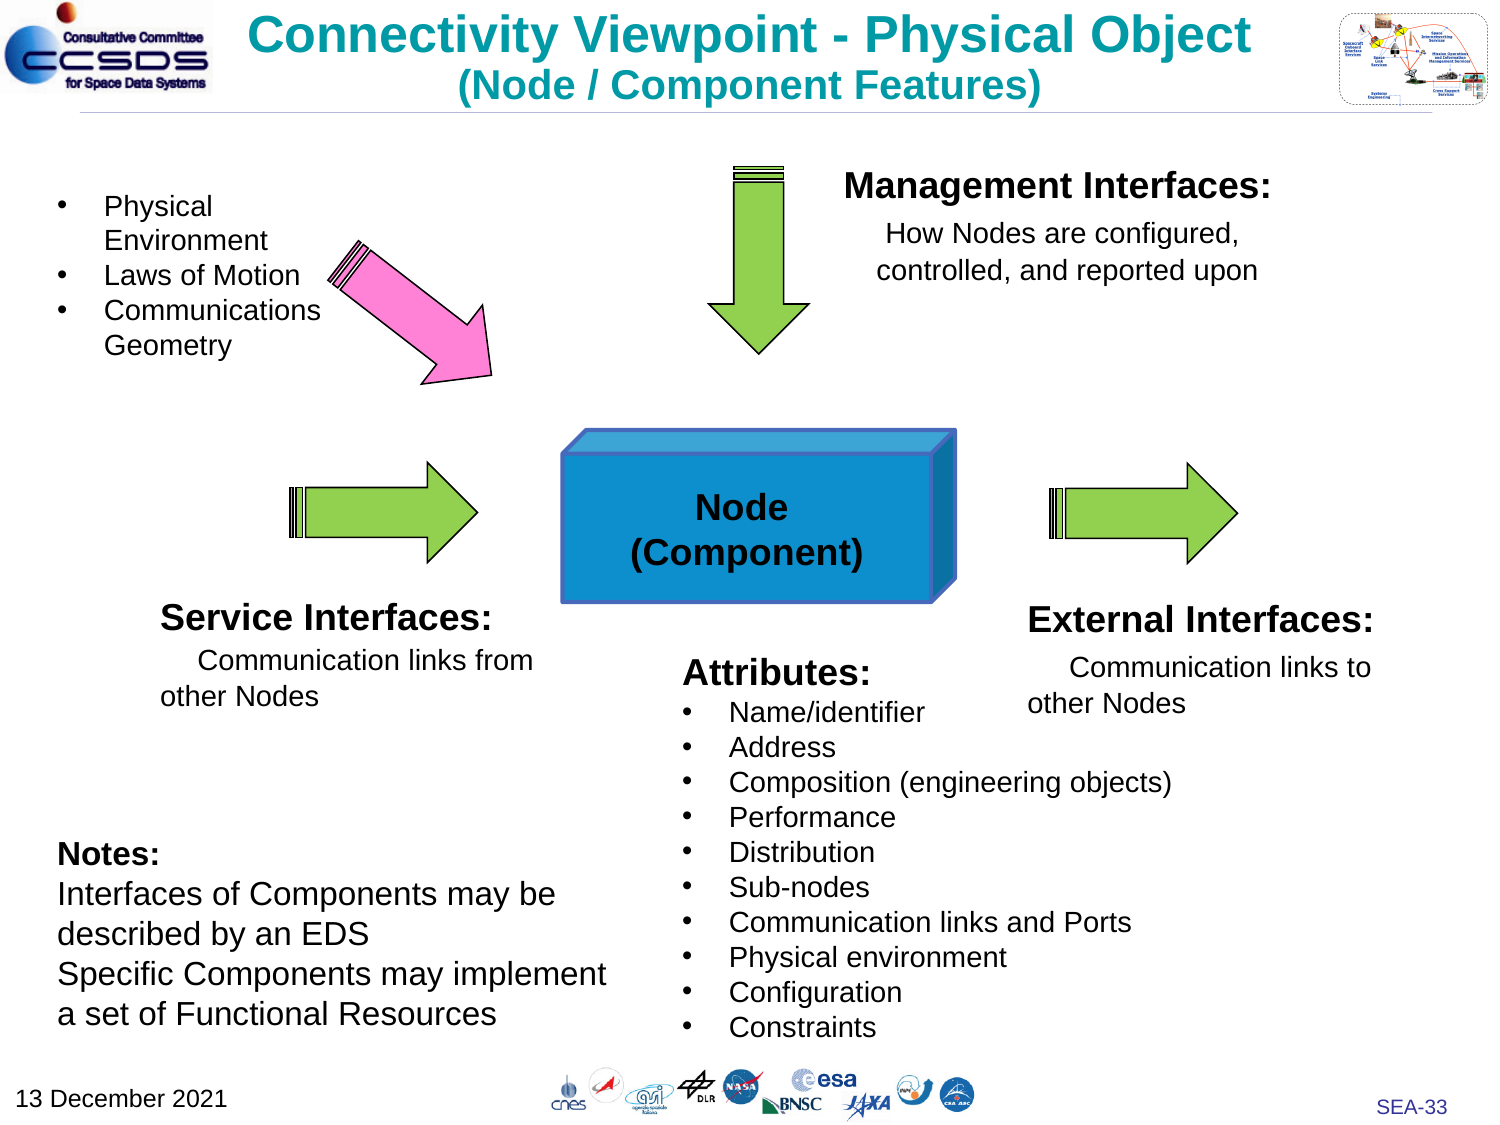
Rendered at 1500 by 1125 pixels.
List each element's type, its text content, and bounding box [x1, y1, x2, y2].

picture [0, 0, 213, 94]
text_box [305, 462, 478, 563]
text_box Notes: Interfaces of Components may be described by an EDS Specific Components may implement a set of Functional Resources [42, 825, 627, 1040]
text_box Management Interfaces: How Nodes are configured, controlled, and reported upon [828, 153, 1288, 294]
text_box [733, 166, 784, 170]
text_box [1056, 488, 1063, 539]
text_box Attributes: Name/identifier Address Composition (engineering objects) Performance Distribution Sub-nodes Communication links and Ports Physical environment Configuration Constraints [667, 640, 1189, 1051]
text_box [289, 487, 294, 538]
picture [1338, 12, 1488, 106]
text_box Service Interfaces: Communication links from other Nodes [145, 585, 569, 720]
text_box [933, 437, 952, 596]
text_box [1065, 463, 1238, 564]
text_box [708, 182, 809, 355]
text_box Node (Component) [560, 427, 958, 605]
text_box [733, 172, 784, 179]
text_box [351, 244, 369, 271]
text_box [296, 487, 303, 538]
text_box [351, 240, 361, 256]
text_box Physical Environment Laws of Motion Communications Geometry [42, 179, 351, 369]
text_box [1050, 488, 1054, 539]
text_box [351, 250, 492, 385]
picture [549, 1064, 975, 1125]
text_box External Interfaces: Communication links to other Nodes [1012, 587, 1425, 728]
text_box Connectivity Viewpoint - Physical Object (Node / Component Features) [74, 0, 1425, 72]
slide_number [0, 1074, 313, 1125]
